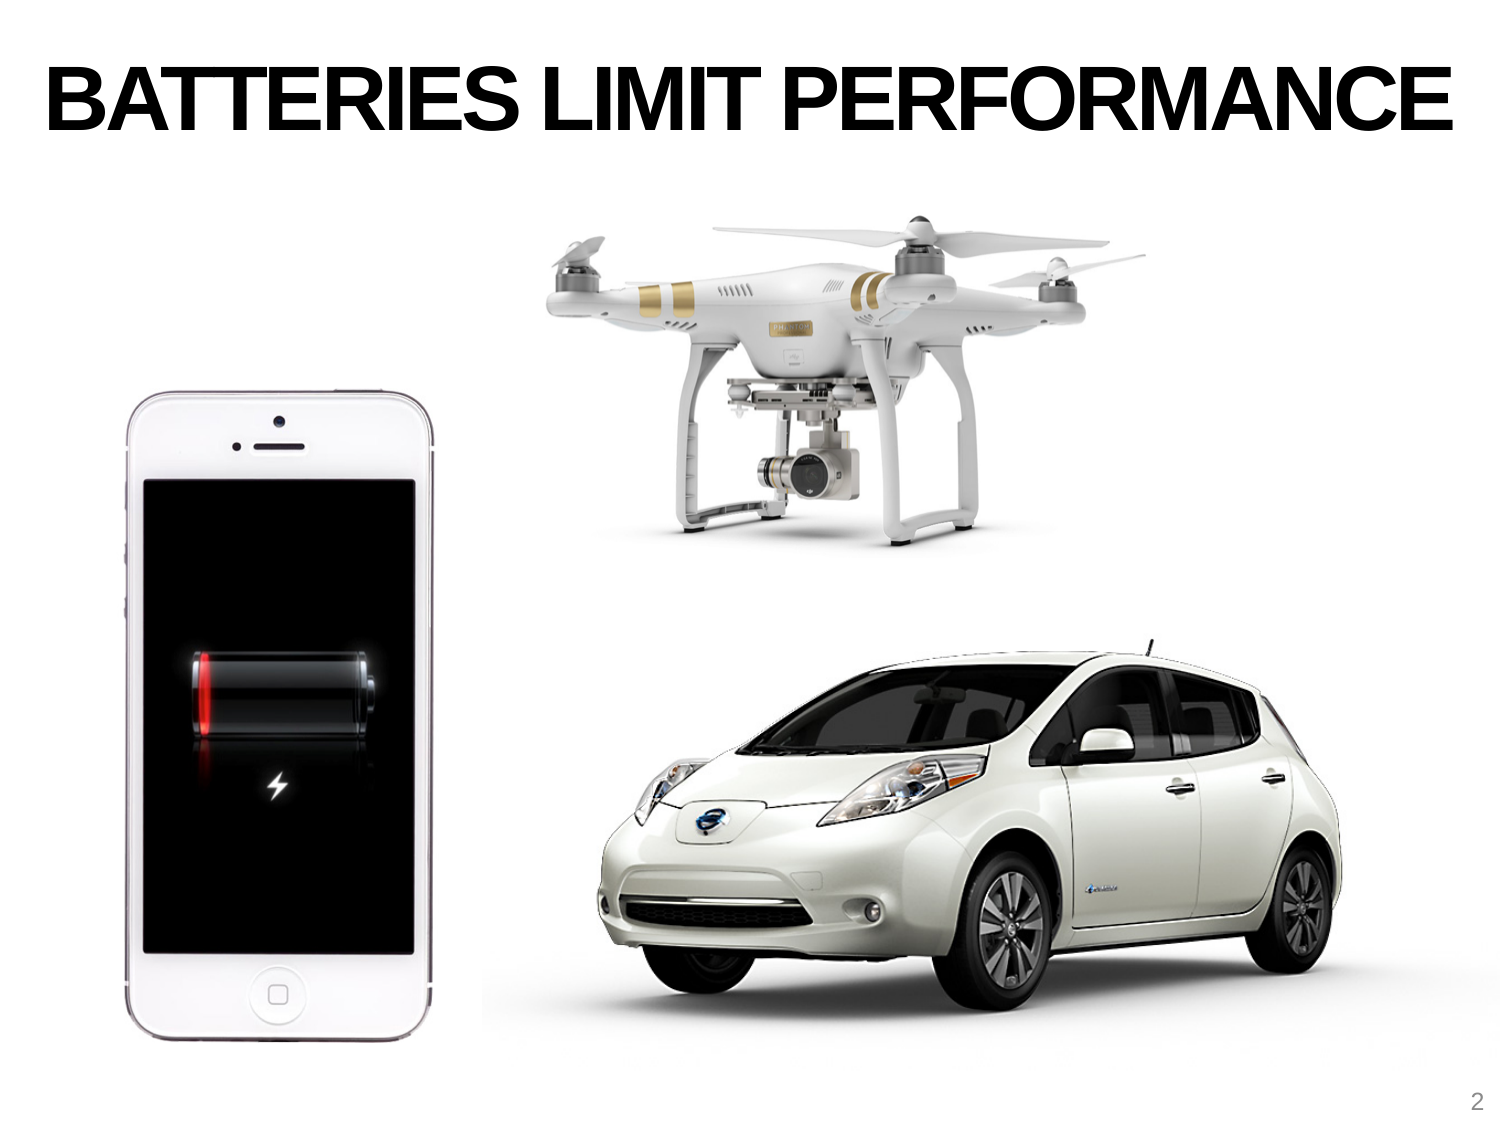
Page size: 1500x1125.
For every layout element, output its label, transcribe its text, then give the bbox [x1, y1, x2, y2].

picture [543, 212, 1150, 558]
slide_number 2 [1149, 1078, 1500, 1125]
picture [482, 628, 1500, 1071]
title BATTERIES LIMIT PERFORMANCE [20, 0, 1480, 188]
picture [113, 388, 439, 1044]
